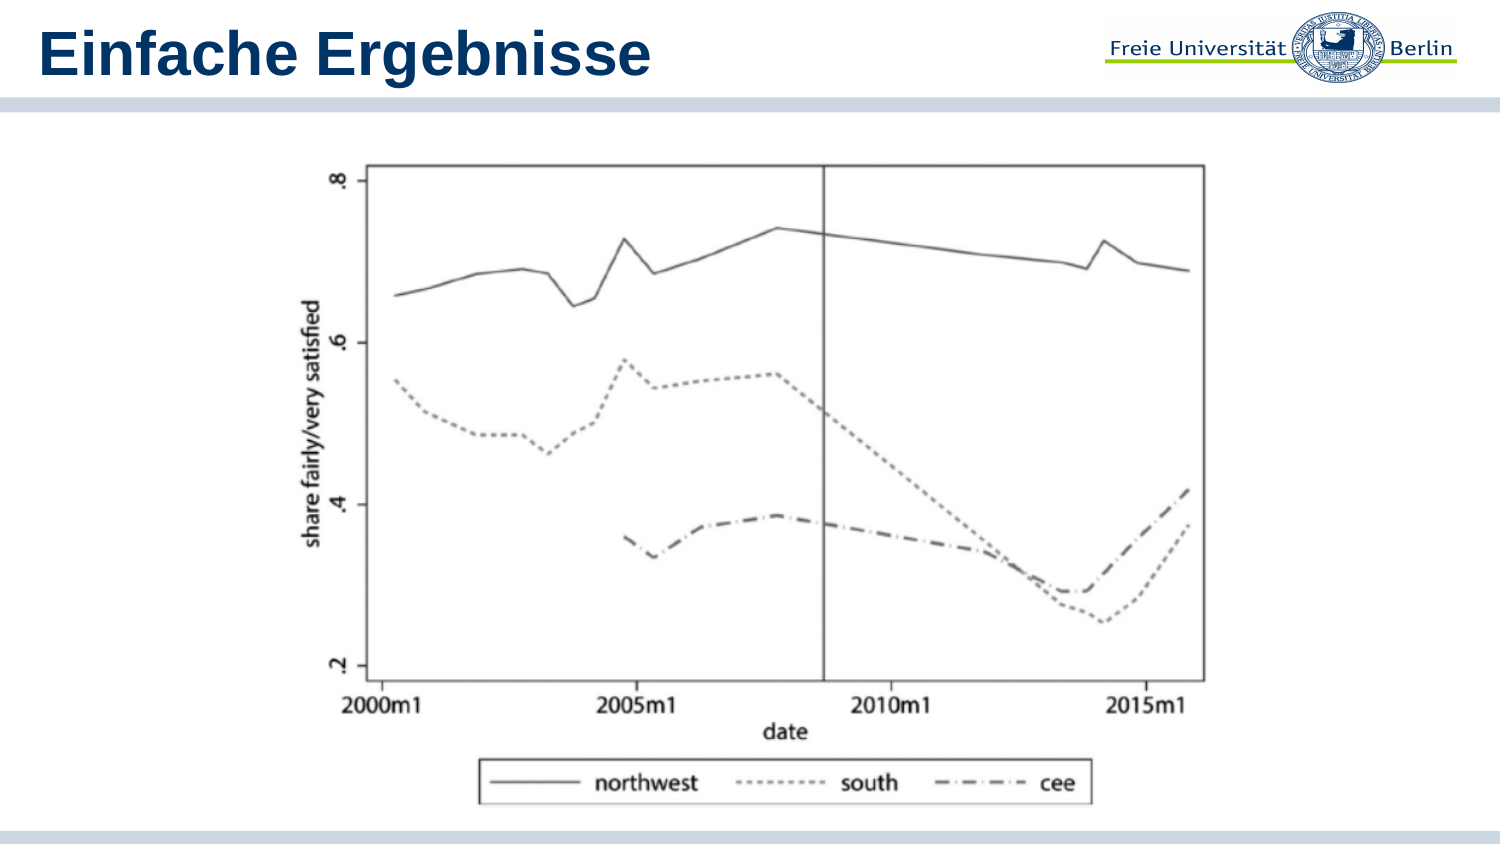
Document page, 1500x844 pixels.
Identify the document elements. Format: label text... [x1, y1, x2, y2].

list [242, 120, 1259, 817]
picture [1105, 12, 1457, 83]
title Einfache Ergebnisse [38, 12, 1098, 83]
